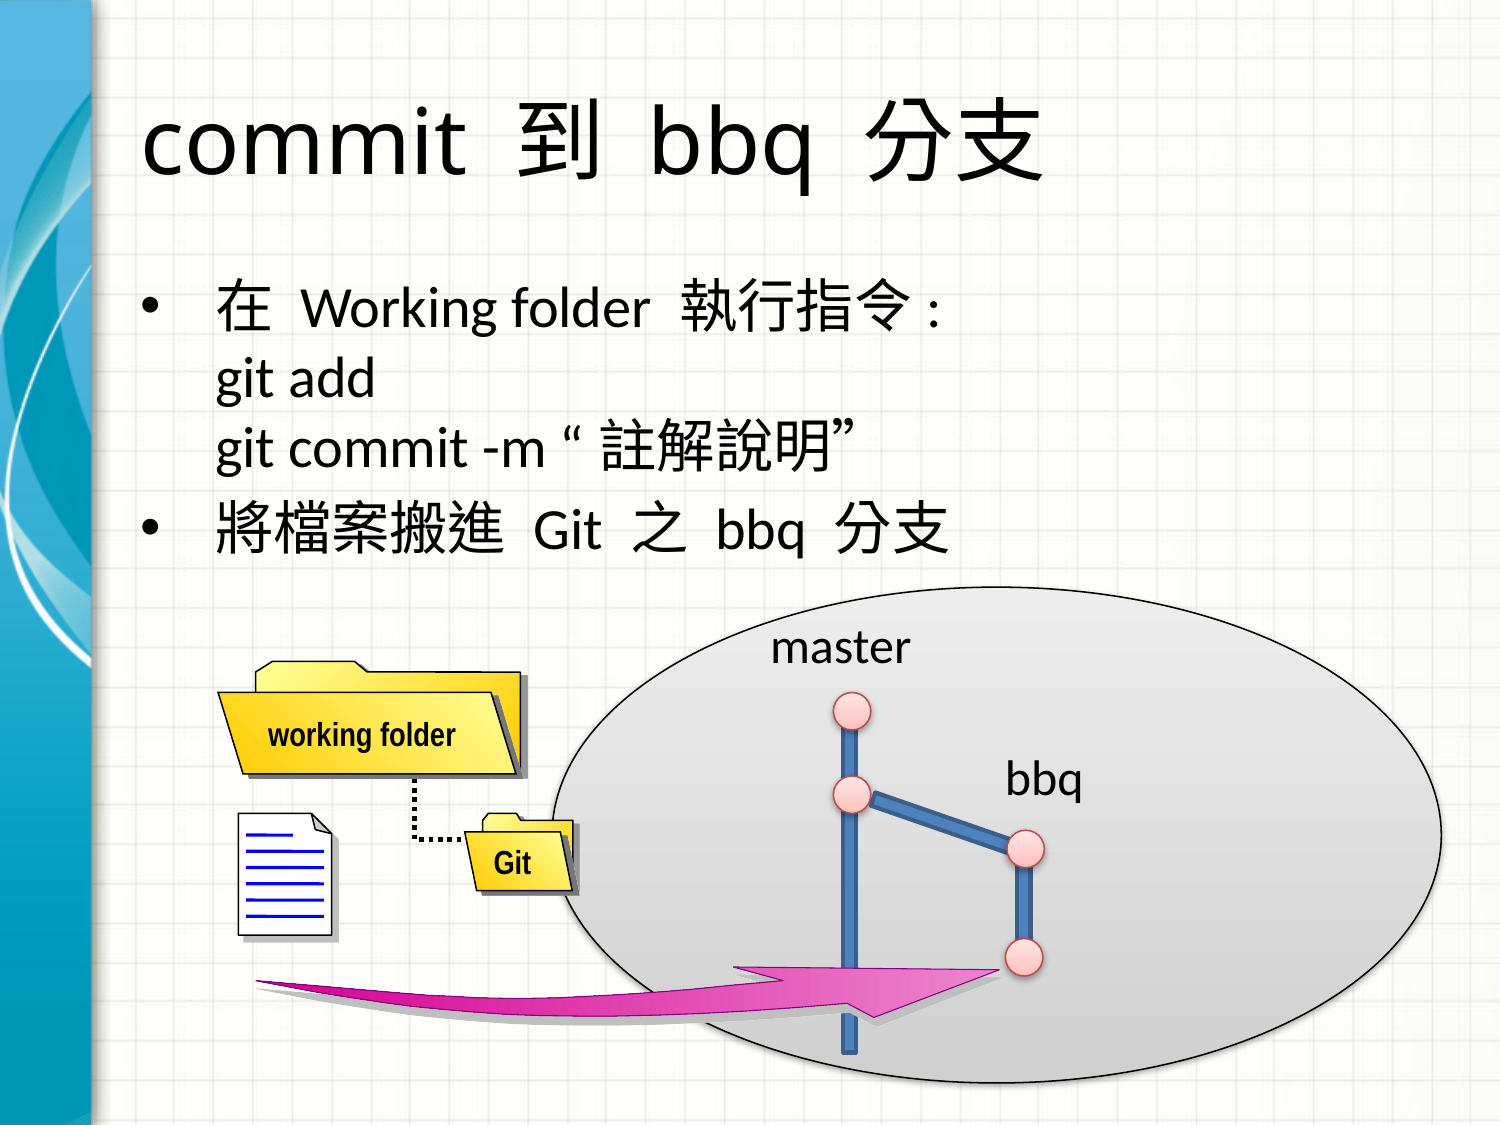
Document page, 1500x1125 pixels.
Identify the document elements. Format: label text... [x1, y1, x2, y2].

list 在 Working folder 執行指令: git add git commit -m “註解說明” 將檔案搬進 Git 之 bbq 分支 [125, 261, 1450, 967]
text_box [1004, 937, 1044, 977]
text_box [1015, 874, 1033, 938]
text_box master [755, 606, 927, 682]
picture [0, 0, 1500, 1125]
text_box [832, 691, 872, 731]
text_box [832, 775, 872, 815]
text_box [238, 813, 332, 936]
text_box [255, 966, 1000, 1018]
text_box [1006, 829, 1046, 869]
text_box [704, 967, 1375, 1084]
text_box [255, 661, 521, 770]
text_box bbq [990, 737, 1099, 813]
text_box Git [464, 831, 573, 891]
text_box [841, 1012, 858, 1055]
text_box [619, 967, 759, 992]
text_box [482, 813, 573, 860]
title commit 到 bbq 分支 [125, 44, 1450, 232]
text_box [868, 790, 1008, 853]
text_box working folder [218, 692, 516, 774]
